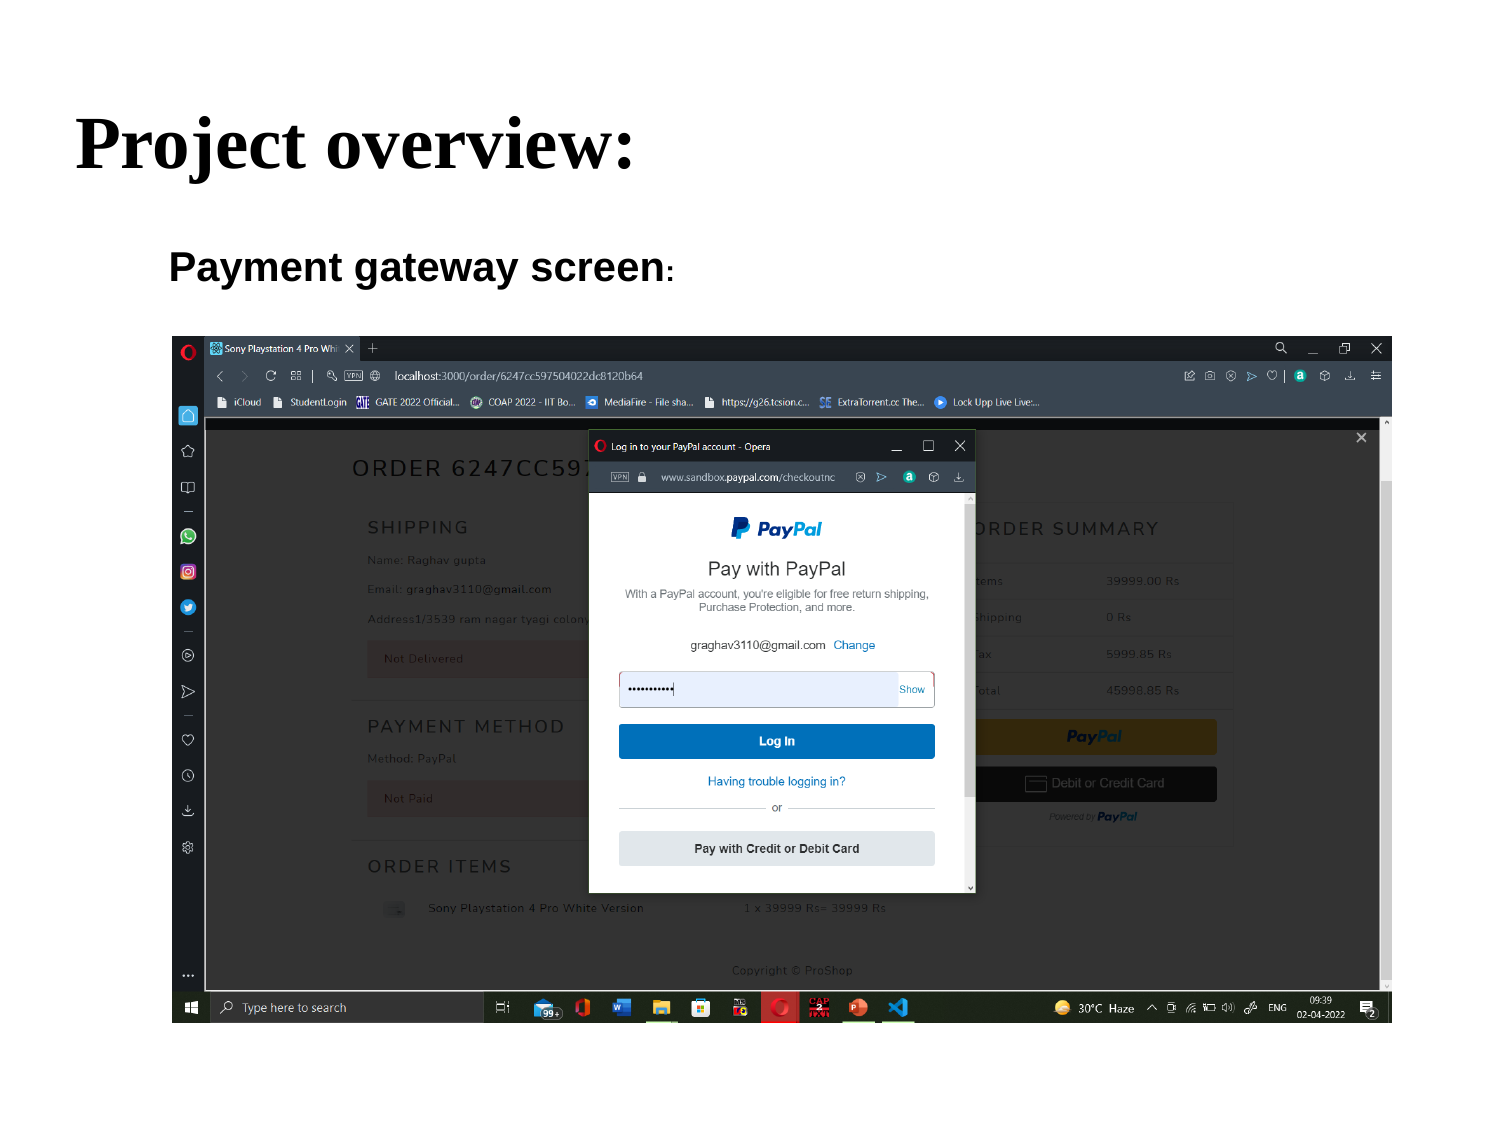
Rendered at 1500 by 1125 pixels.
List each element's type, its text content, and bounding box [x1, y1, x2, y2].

title Project overview: [75, 45, 1425, 233]
picture [171, 336, 1393, 1023]
text_box Payment gateway screen: [153, 232, 904, 298]
